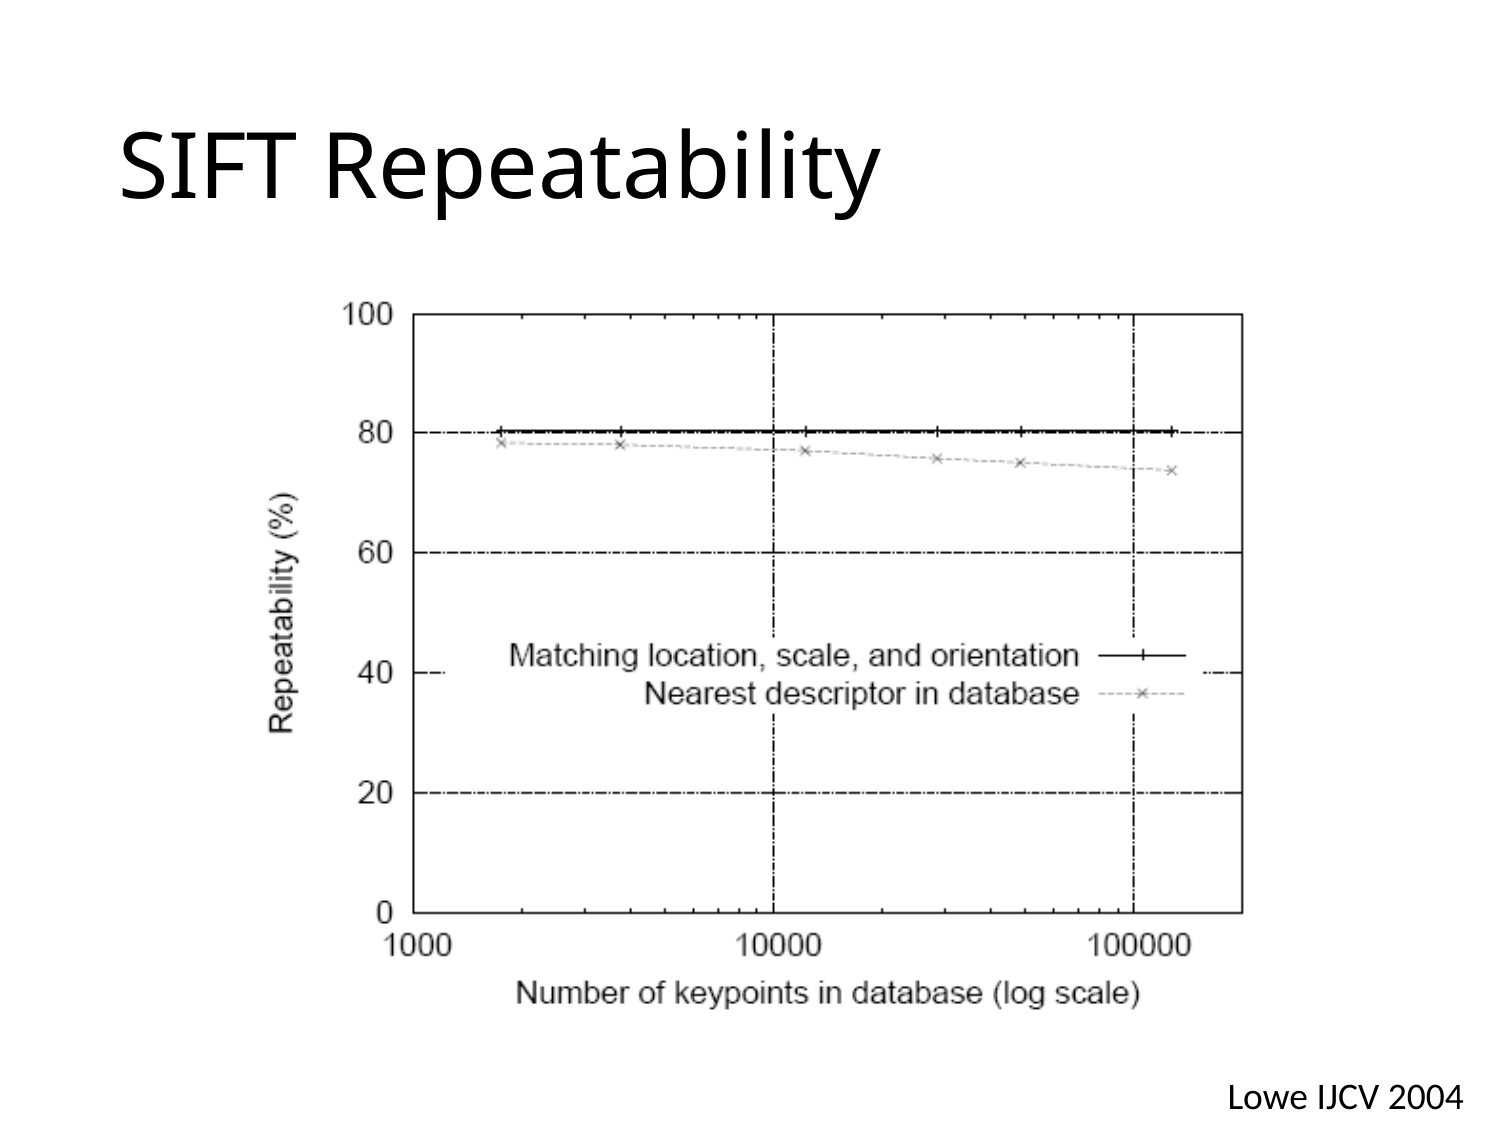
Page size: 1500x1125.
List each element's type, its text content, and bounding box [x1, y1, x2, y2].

text_box Lowe IJCV 2004 [1212, 1064, 1480, 1124]
picture [149, 249, 1377, 1025]
title SIFT Repeatability [103, 59, 1397, 278]
